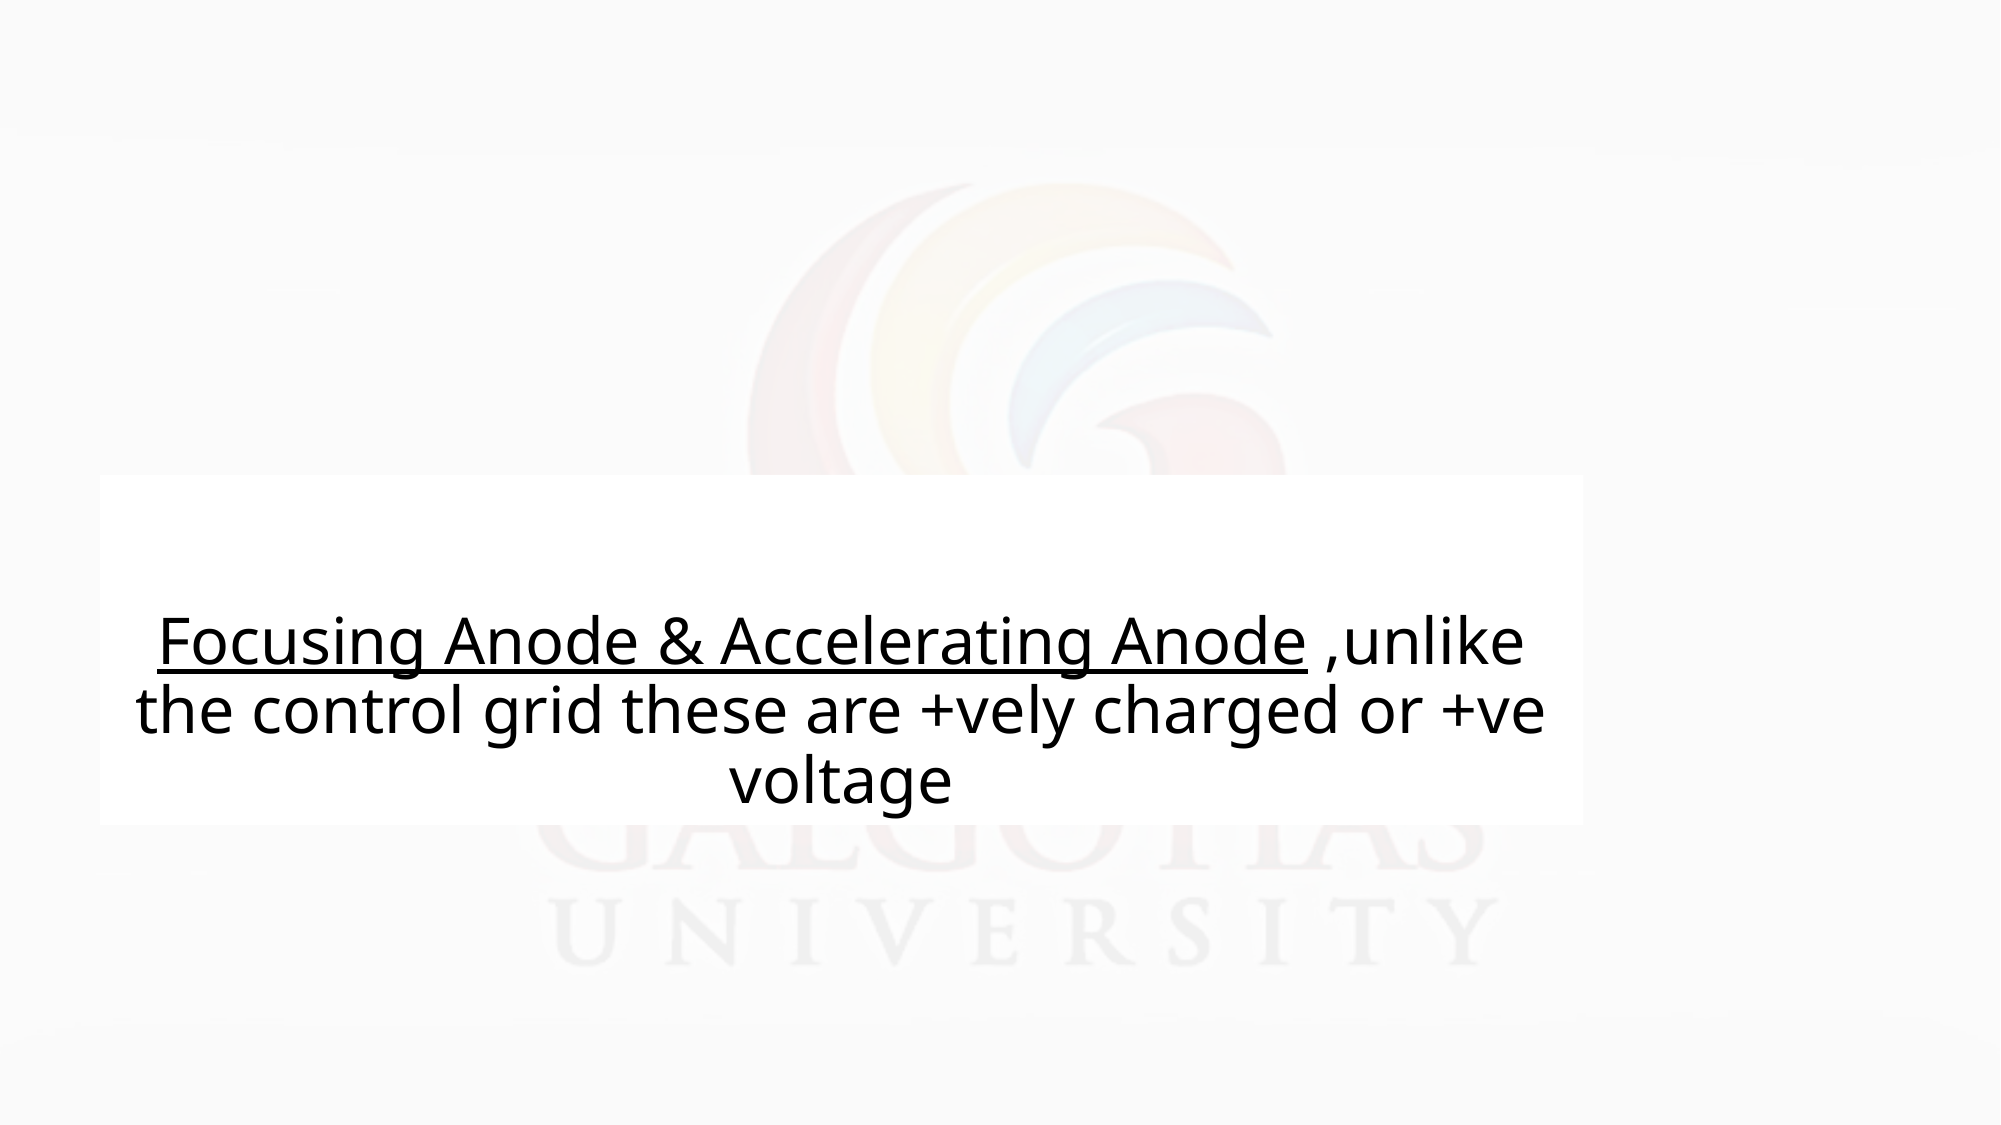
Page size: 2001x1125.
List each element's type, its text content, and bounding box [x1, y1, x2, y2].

title Focusing Anode & Accelerating Anode ,unlike the control grid these are +vely charged or +ve voltage [99, 474, 1584, 825]
